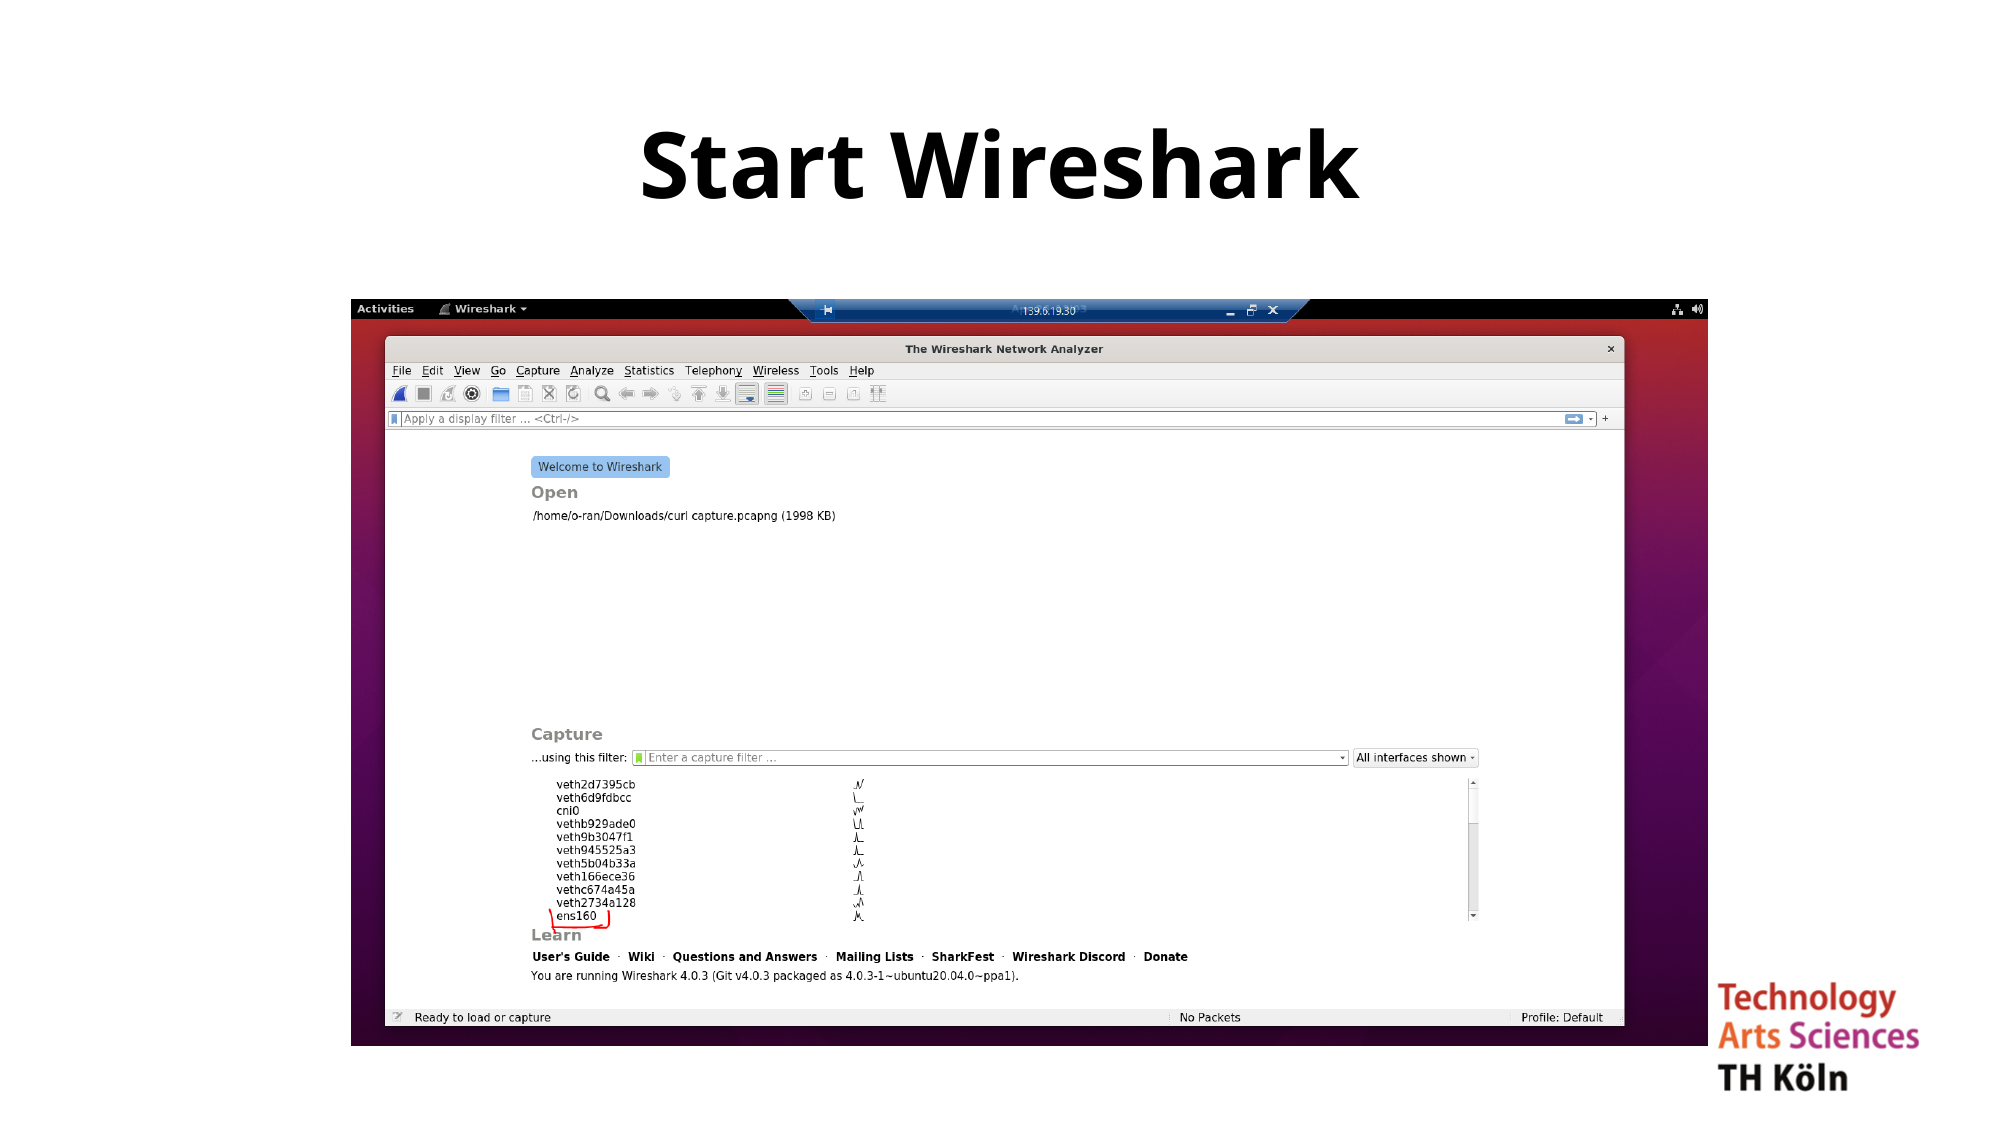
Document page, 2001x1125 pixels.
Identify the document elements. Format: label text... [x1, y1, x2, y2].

picture [1637, 961, 2001, 1124]
title Start Wireshark [137, 59, 1863, 278]
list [351, 299, 1708, 1046]
